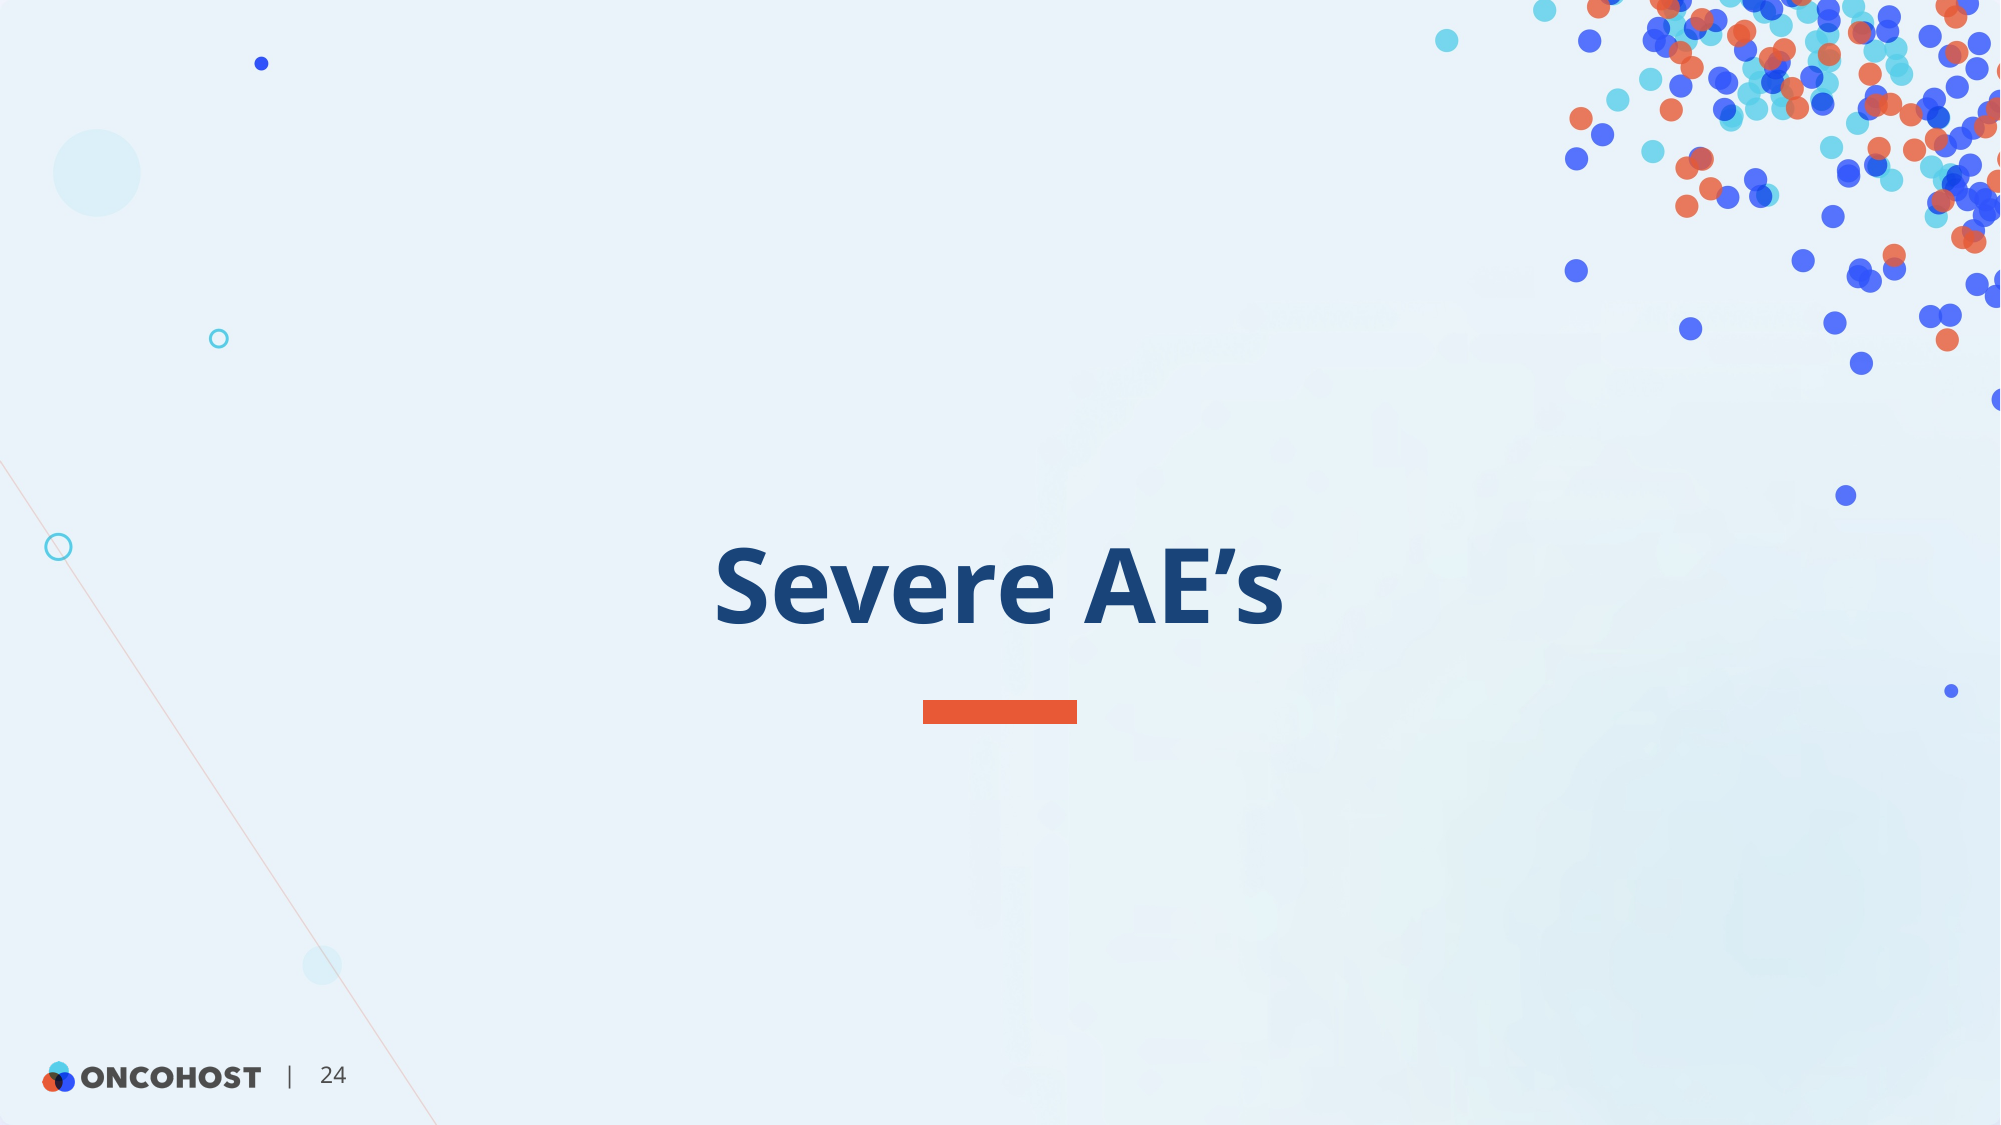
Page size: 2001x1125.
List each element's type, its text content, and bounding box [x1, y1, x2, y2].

title Severe AE’s [137, 268, 1863, 652]
slide_number | 24 [283, 1046, 428, 1107]
picture [0, 0, 2001, 1125]
